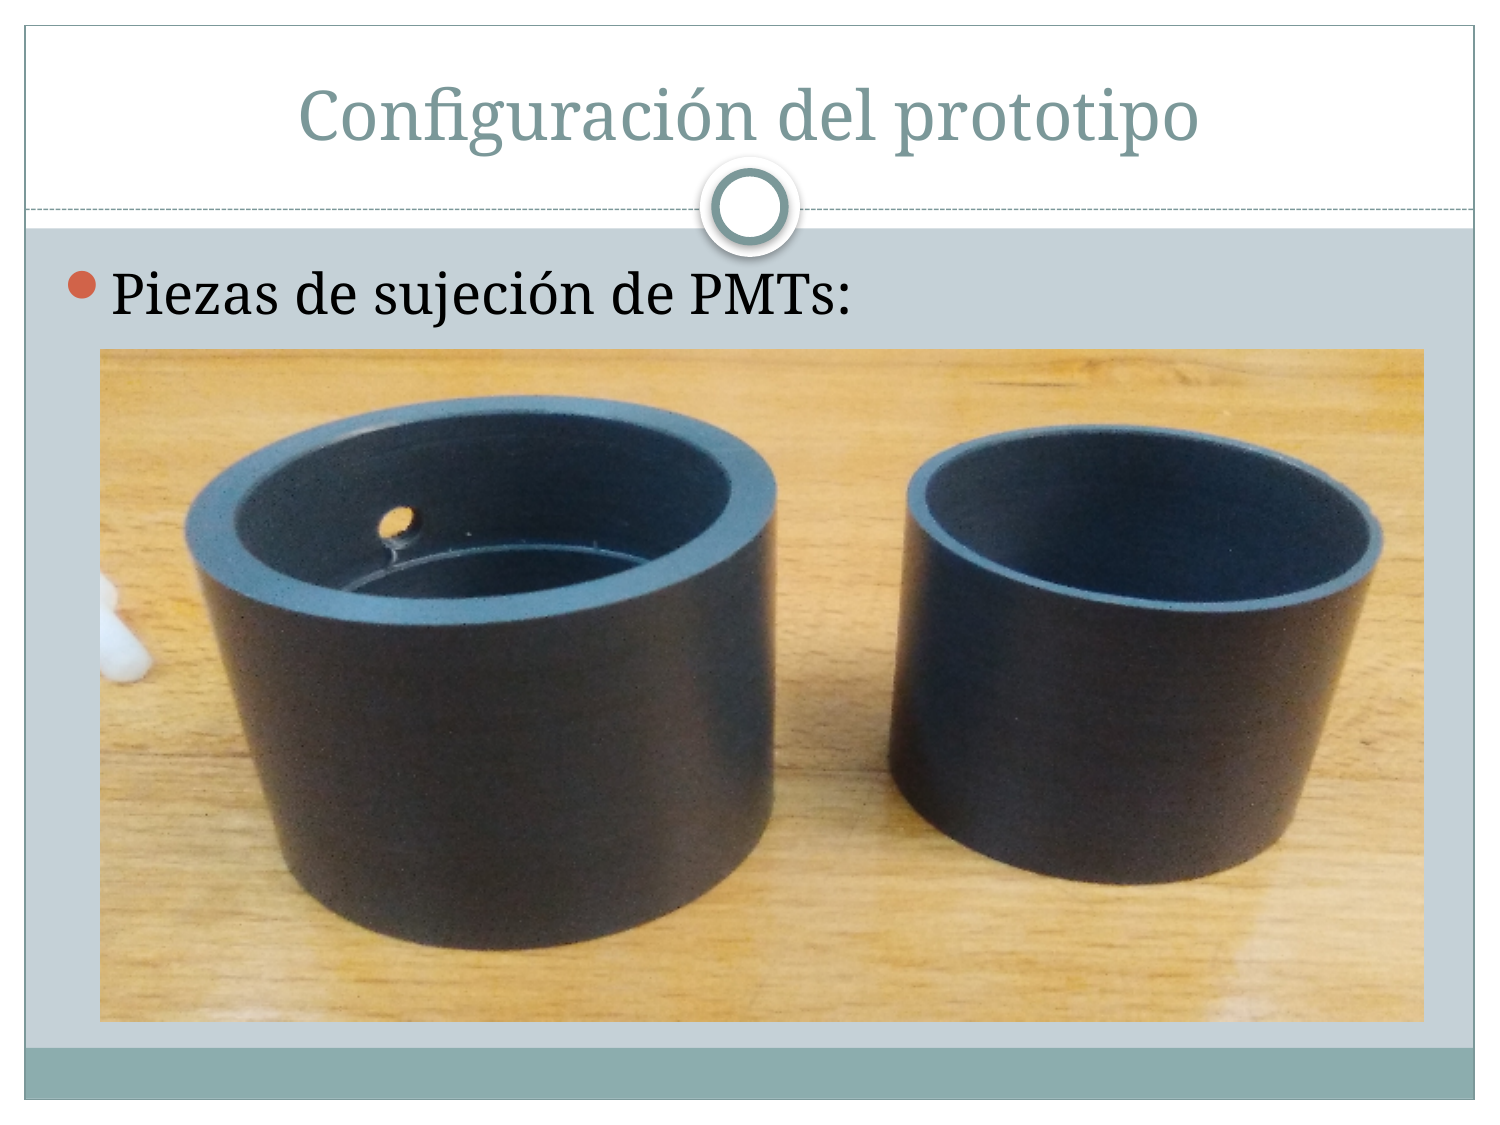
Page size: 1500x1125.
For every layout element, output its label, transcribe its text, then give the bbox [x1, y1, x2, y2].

title Configuración del prototipo [49, 37, 1450, 162]
list Piezas de sujeción de PMTs: [49, 250, 1445, 1001]
picture [100, 349, 1424, 1022]
